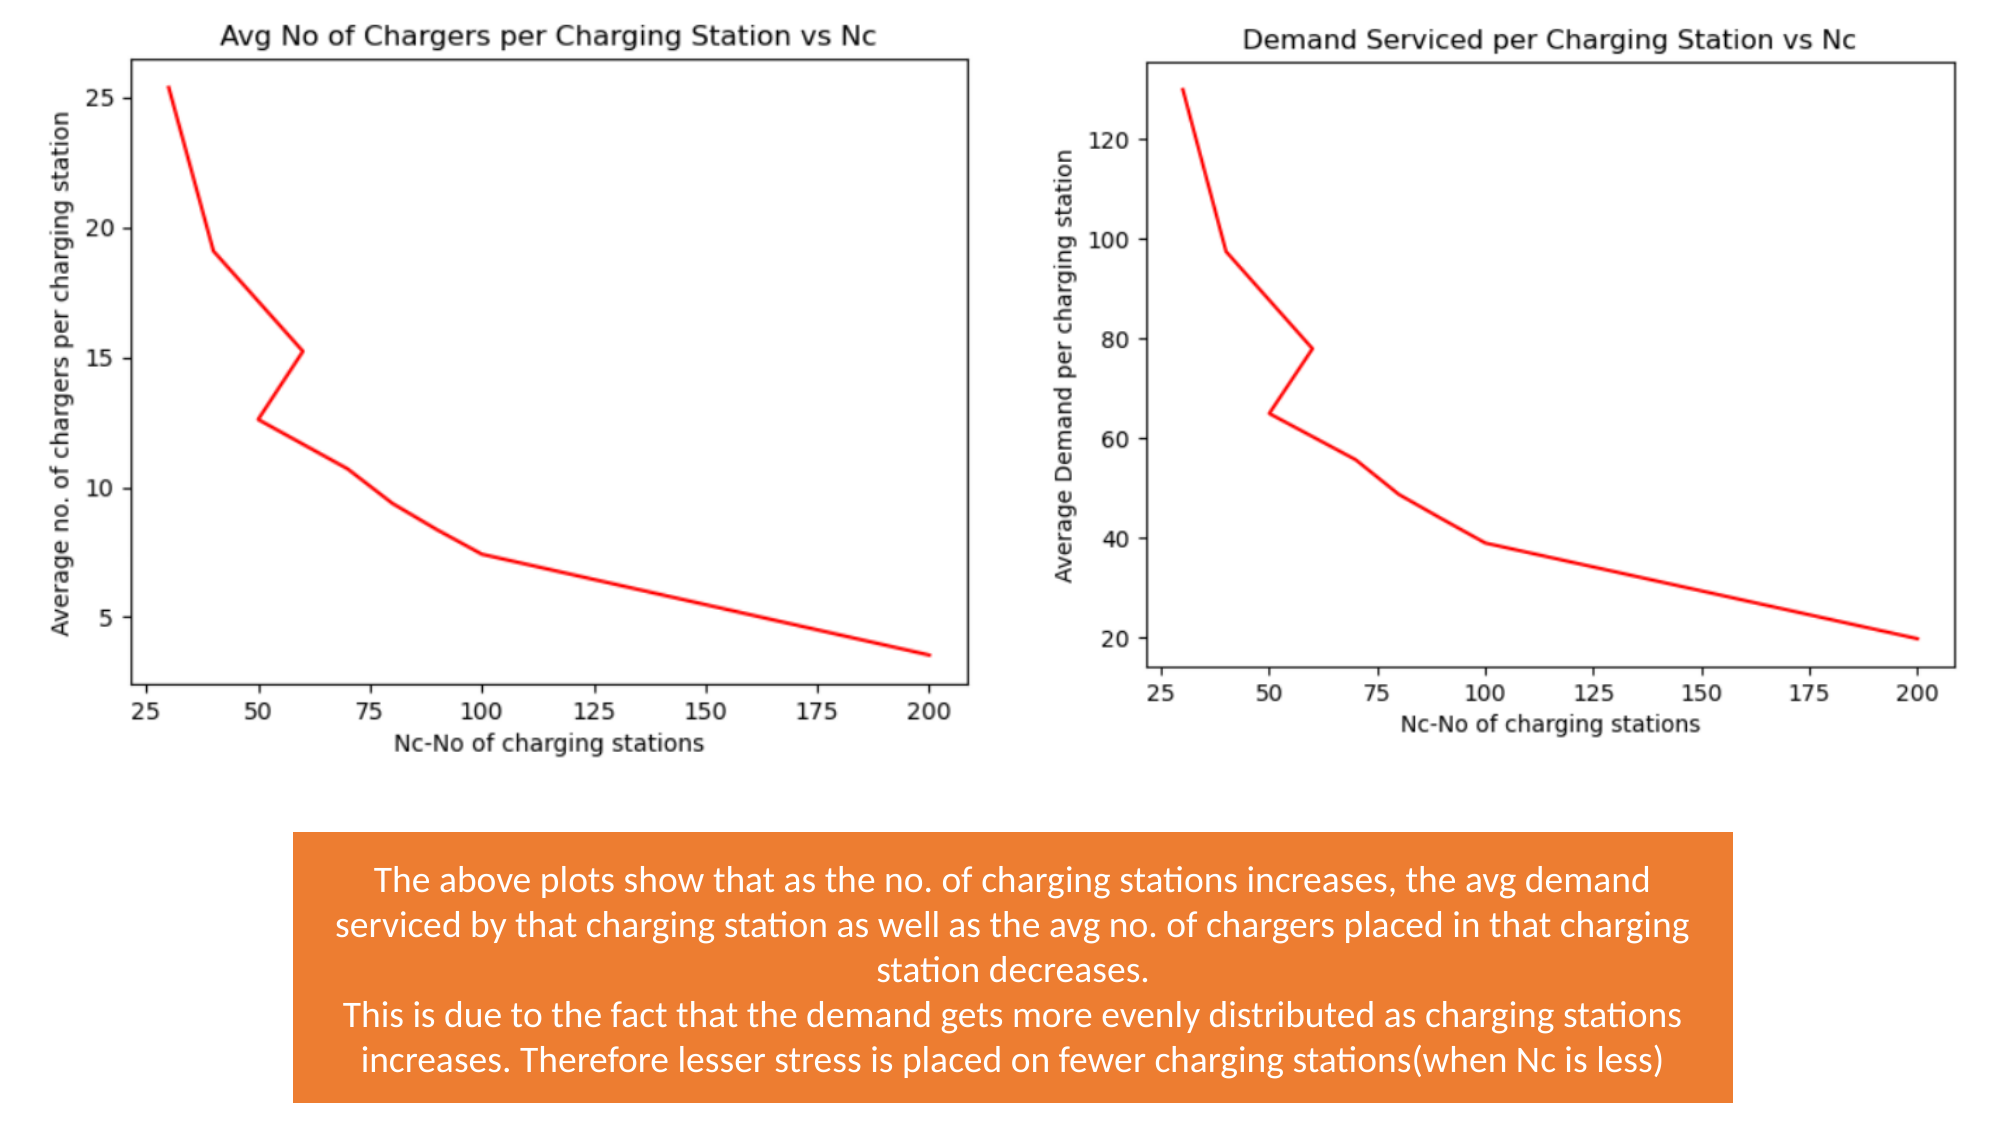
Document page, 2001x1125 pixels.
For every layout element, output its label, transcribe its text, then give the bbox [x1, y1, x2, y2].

text_box The above plots show that as the no. of charging stations increases, the avg demand serviced by that charging station as well as the avg no. of chargers placed in that charging station decreases. This is due to the fact that the demand gets more evenly distributed as charging stations increases. Therefore lesser stress is placed on fewer charging stations(when Nc is less) [290, 828, 1736, 1107]
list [0, 18, 1020, 766]
picture [986, 16, 2000, 747]
